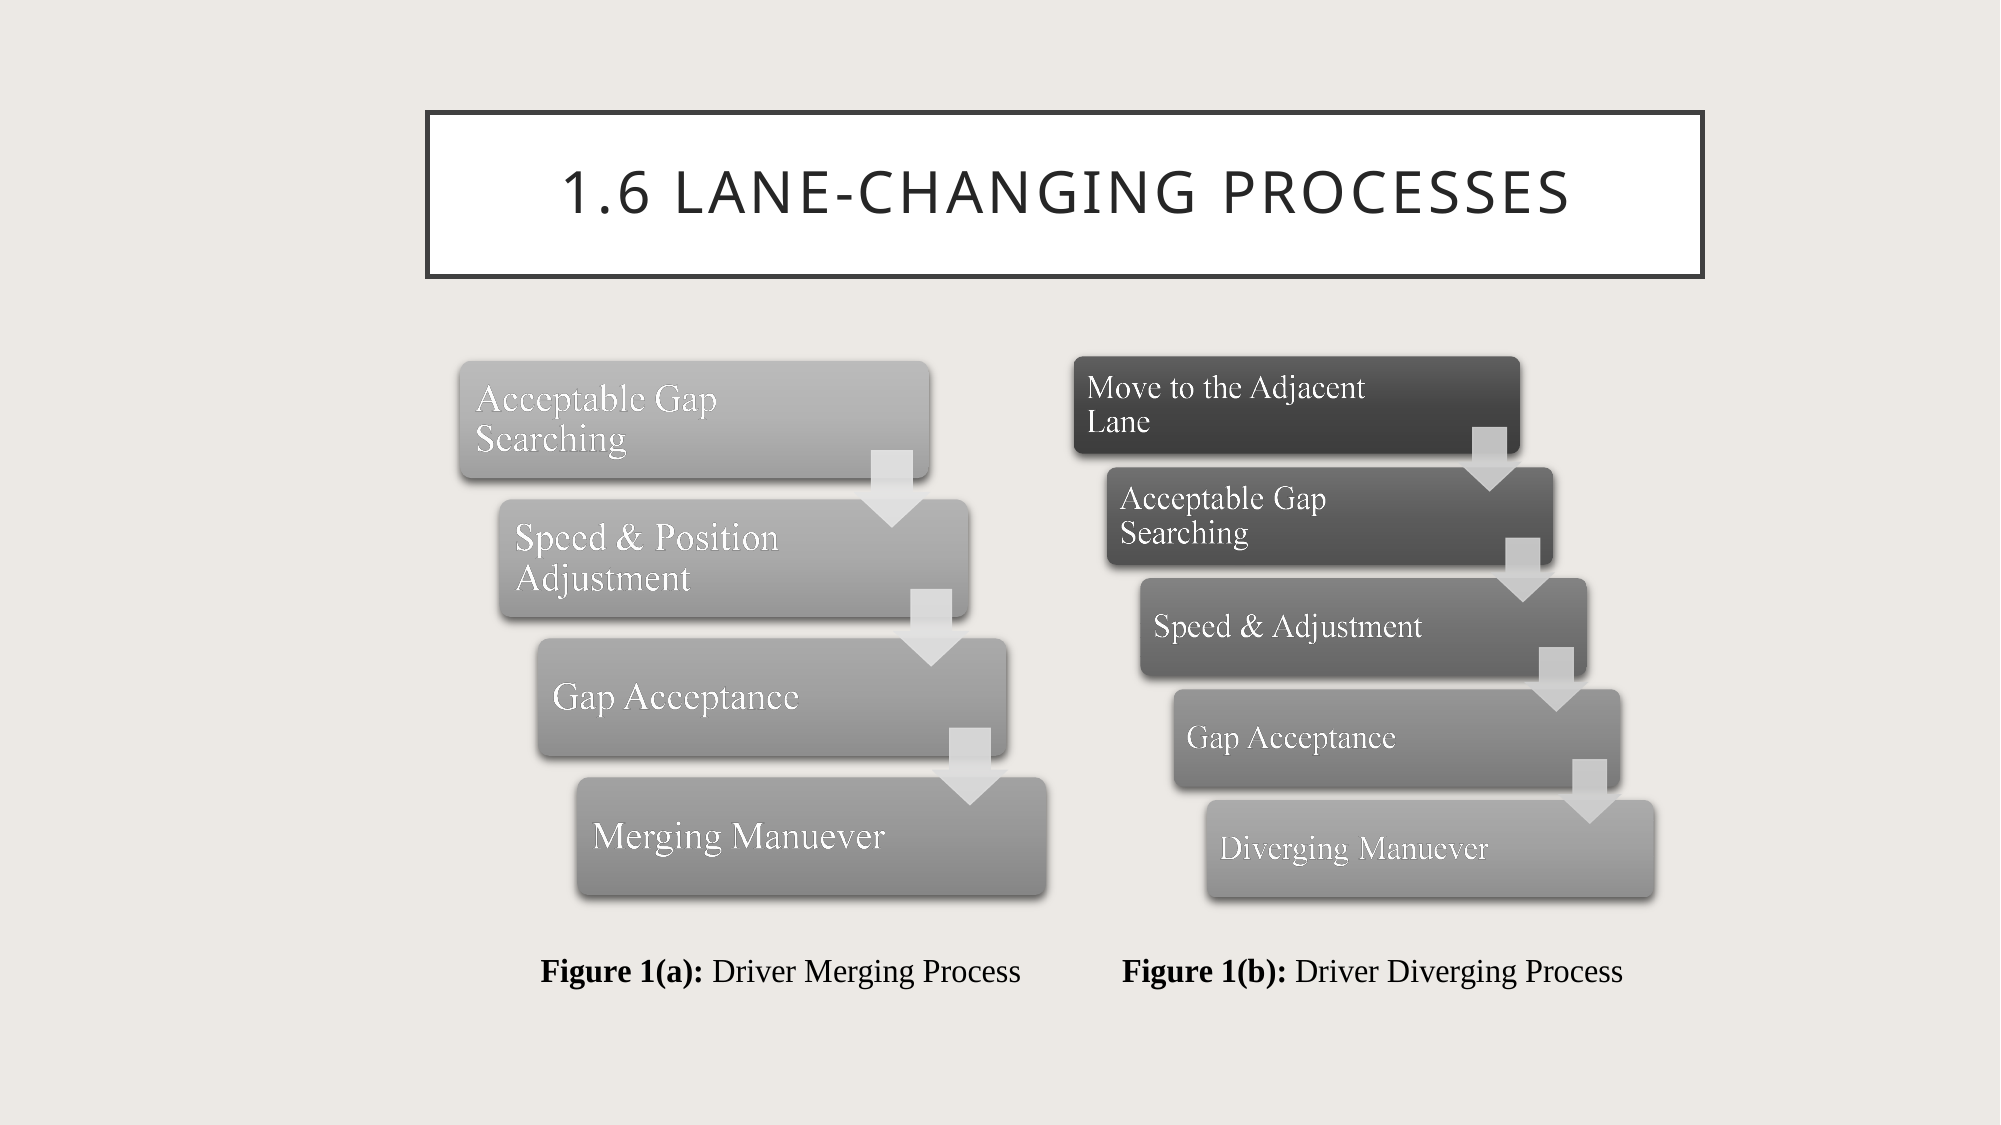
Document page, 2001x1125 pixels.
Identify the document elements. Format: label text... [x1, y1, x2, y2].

title 1.6 Lane-Changing Processes [425, 110, 1705, 279]
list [427, 339, 1703, 1030]
